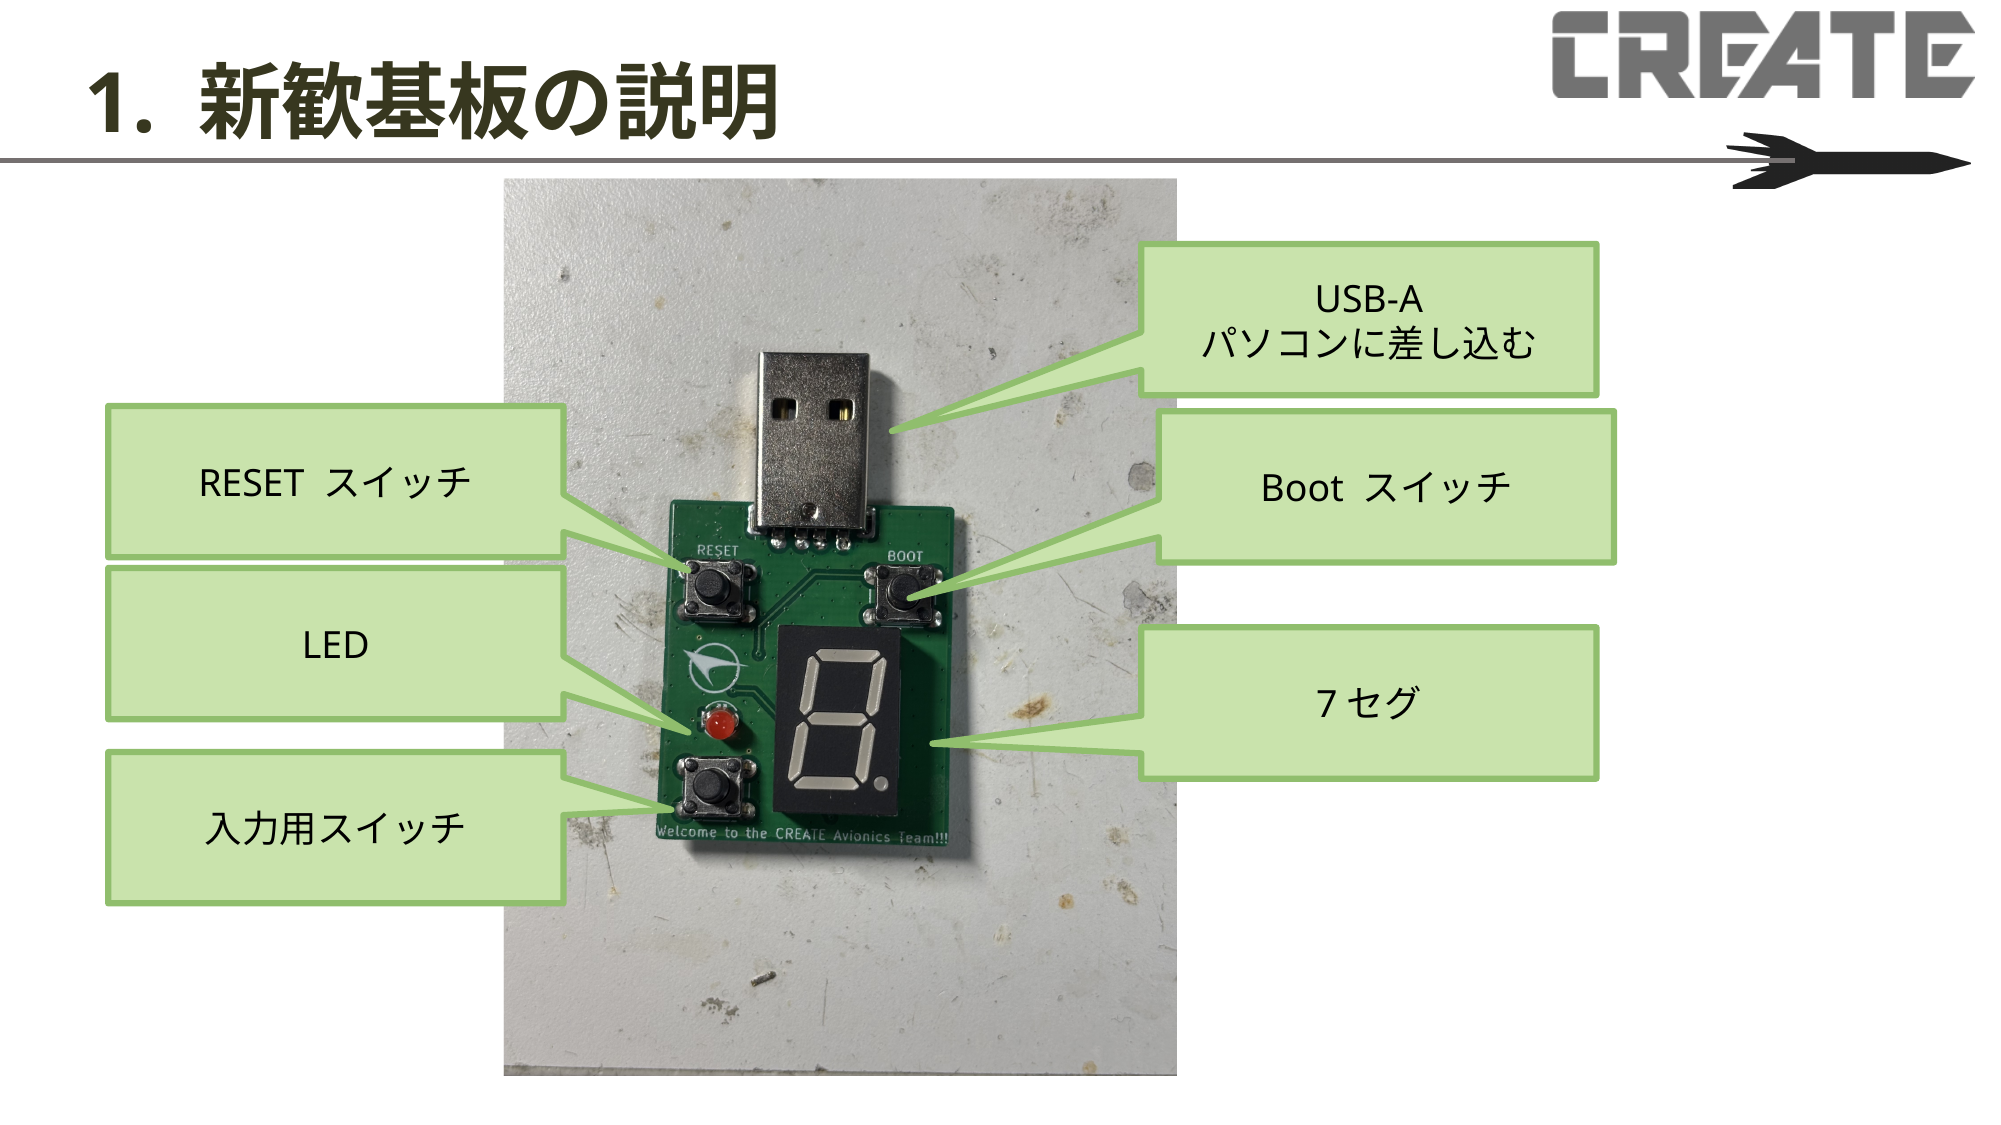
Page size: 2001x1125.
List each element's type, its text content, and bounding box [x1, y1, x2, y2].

text_box 入力用スイッチ [106, 749, 386, 906]
text_box Boot スイッチ [1294, 409, 1617, 565]
text_box RESET スイッチ [106, 403, 386, 560]
picture [391, 180, 1289, 1075]
text_box LED [106, 565, 386, 722]
picture [1726, 133, 1971, 189]
text_box 7セグ [1294, 625, 1599, 781]
picture [1552, 11, 1975, 98]
text_box USB-A パソコンに差し込む [1139, 241, 1599, 398]
title 1. 新歓基板の説明 [70, 43, 1521, 168]
